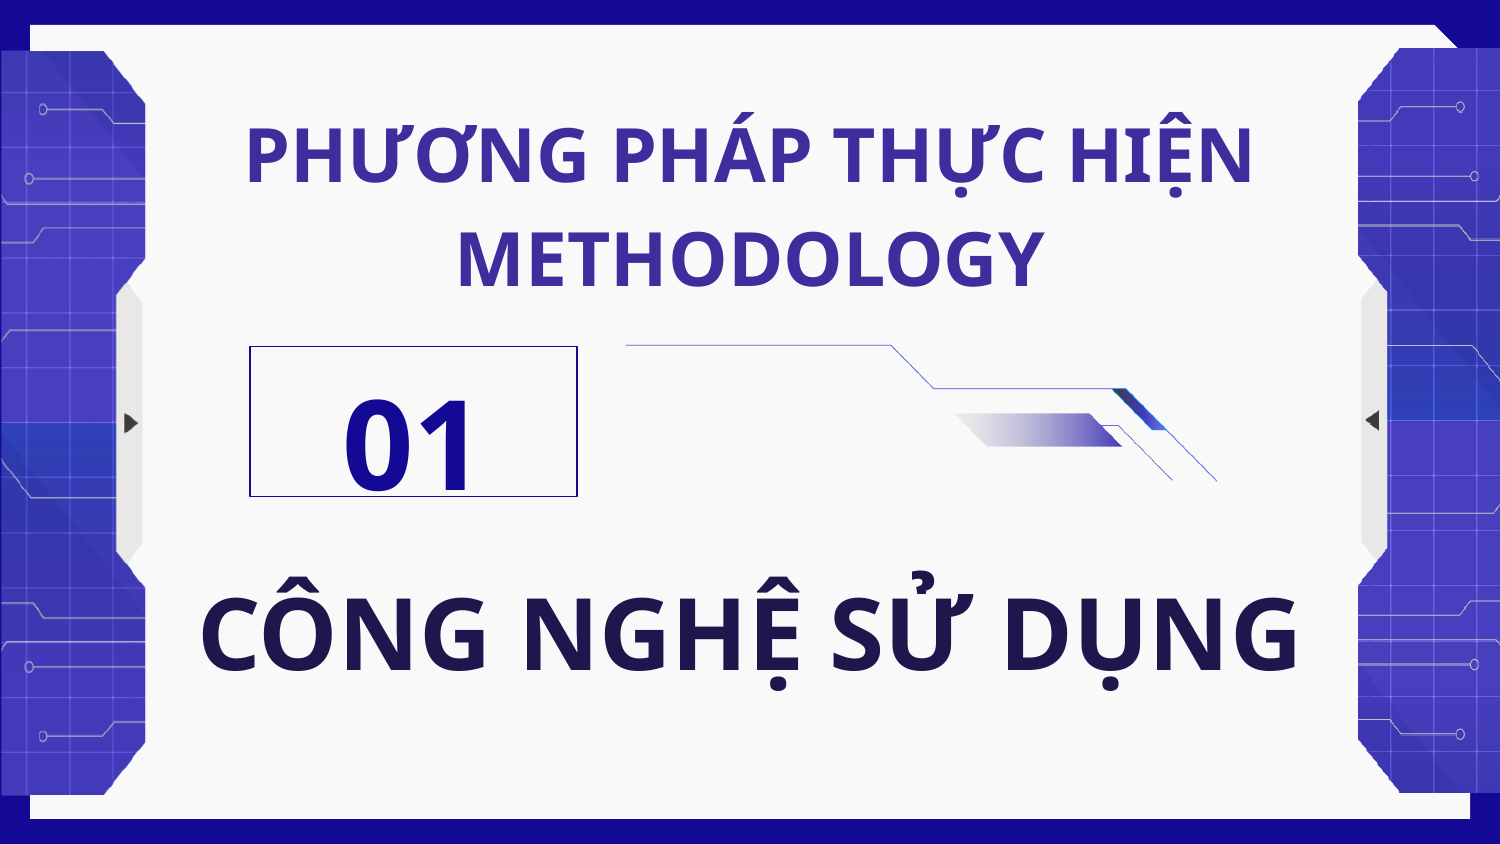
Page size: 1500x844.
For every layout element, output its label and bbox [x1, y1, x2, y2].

text_box [1, 11, 1500, 833]
